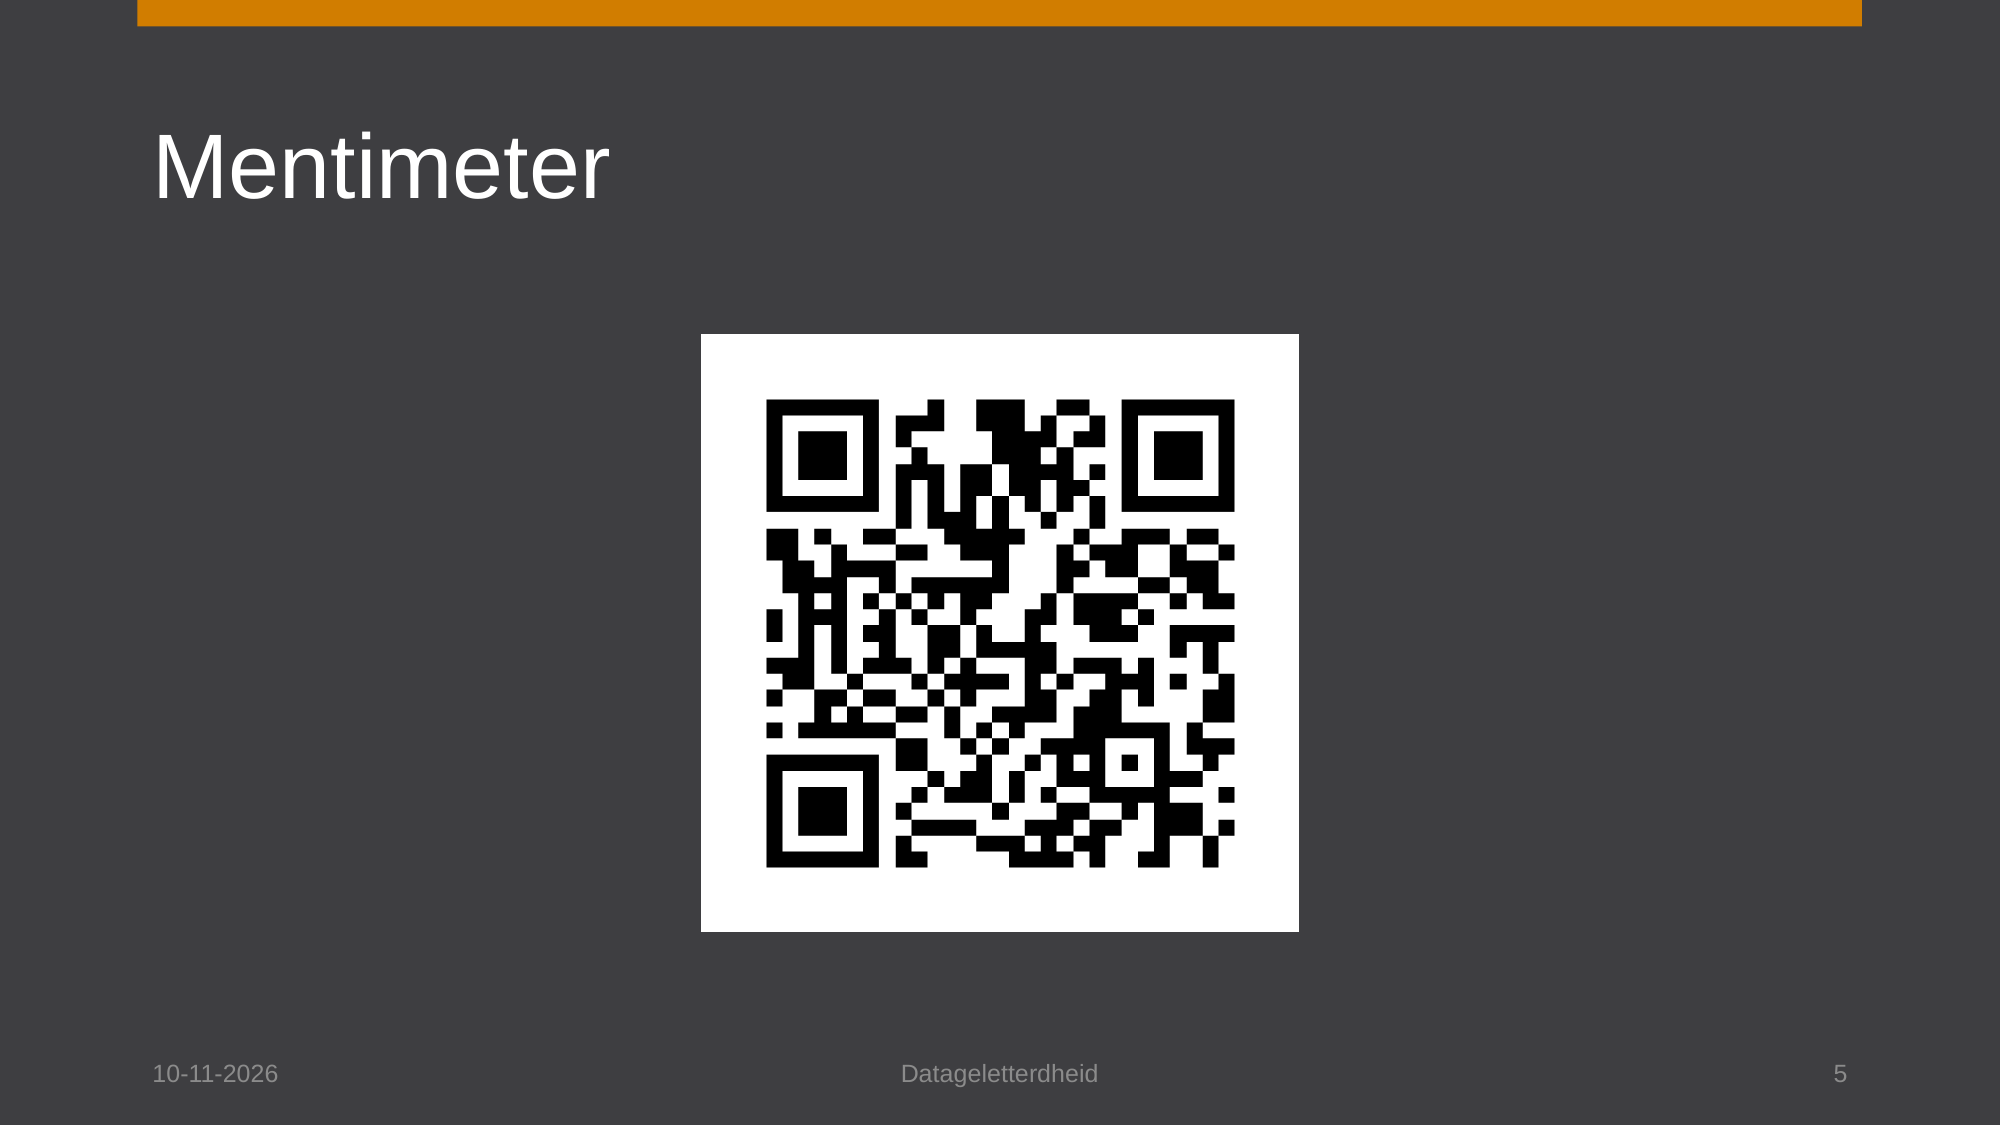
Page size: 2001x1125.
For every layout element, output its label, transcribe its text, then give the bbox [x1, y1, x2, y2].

slide_number 5 [1412, 1042, 1863, 1103]
footer Datageletterdheid [662, 1042, 1338, 1103]
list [701, 334, 1299, 932]
title Mentimeter [137, 59, 1863, 278]
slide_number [137, 1042, 588, 1103]
